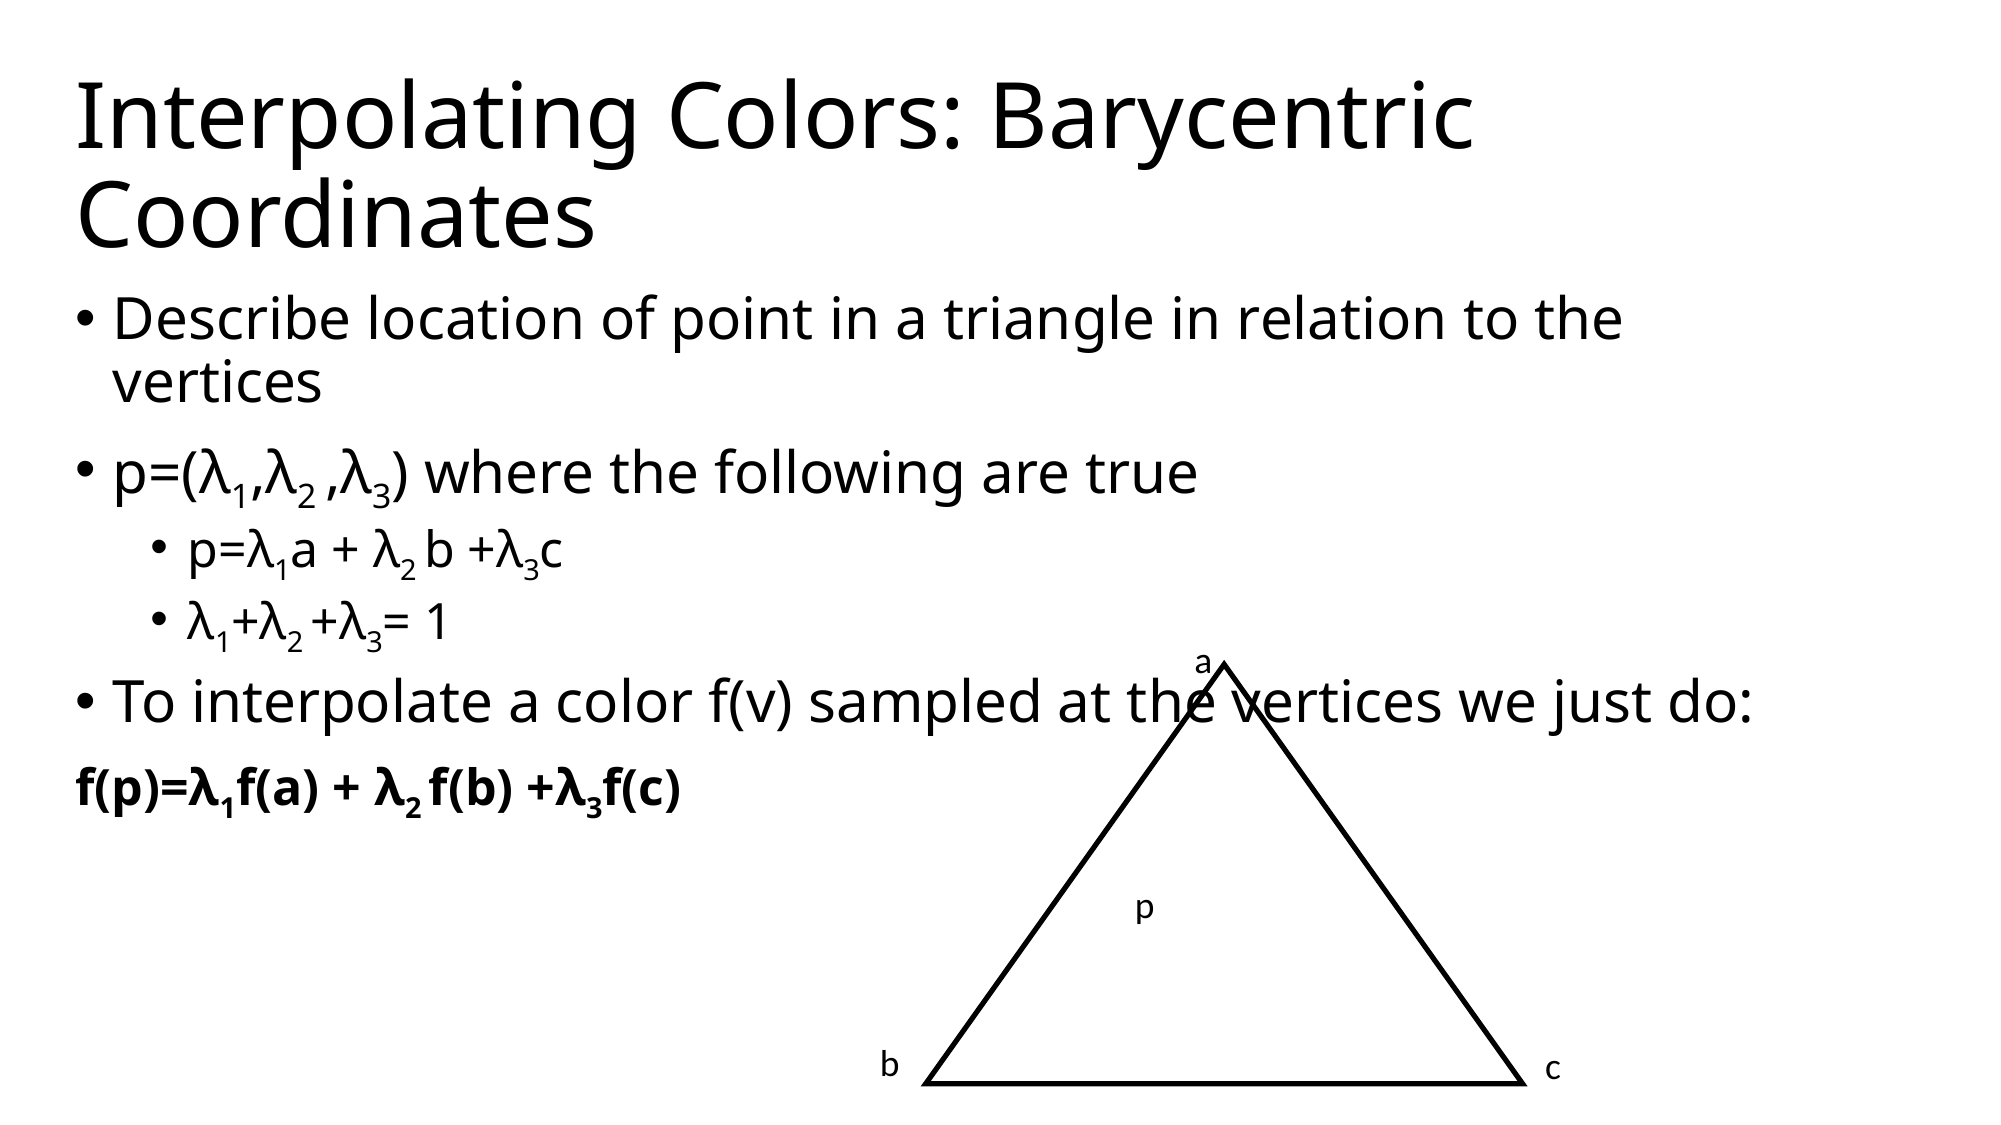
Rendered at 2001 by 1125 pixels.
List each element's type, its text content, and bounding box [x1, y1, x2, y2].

text_box a [1179, 629, 1253, 689]
text_box [936, 689, 1524, 1085]
text_box c [1530, 1034, 1635, 1095]
text_box p [1119, 873, 1188, 934]
list Describe location of point in a triangle in relation to the vertices p=(λ1,λ2 ,λ3) where the following are true p=λ1a + λ2 b +λ3c λ1+λ2 +λ3= 1 To interpolate a color f(v) sampled at the vertices we just do: f(p)=λ1f(a) + λ2 f(b) +λ3f(c) [60, 282, 1863, 885]
title Interpolating Colors: Barycentric Coordinates [60, 59, 2000, 278]
text_box b [865, 1031, 936, 1092]
